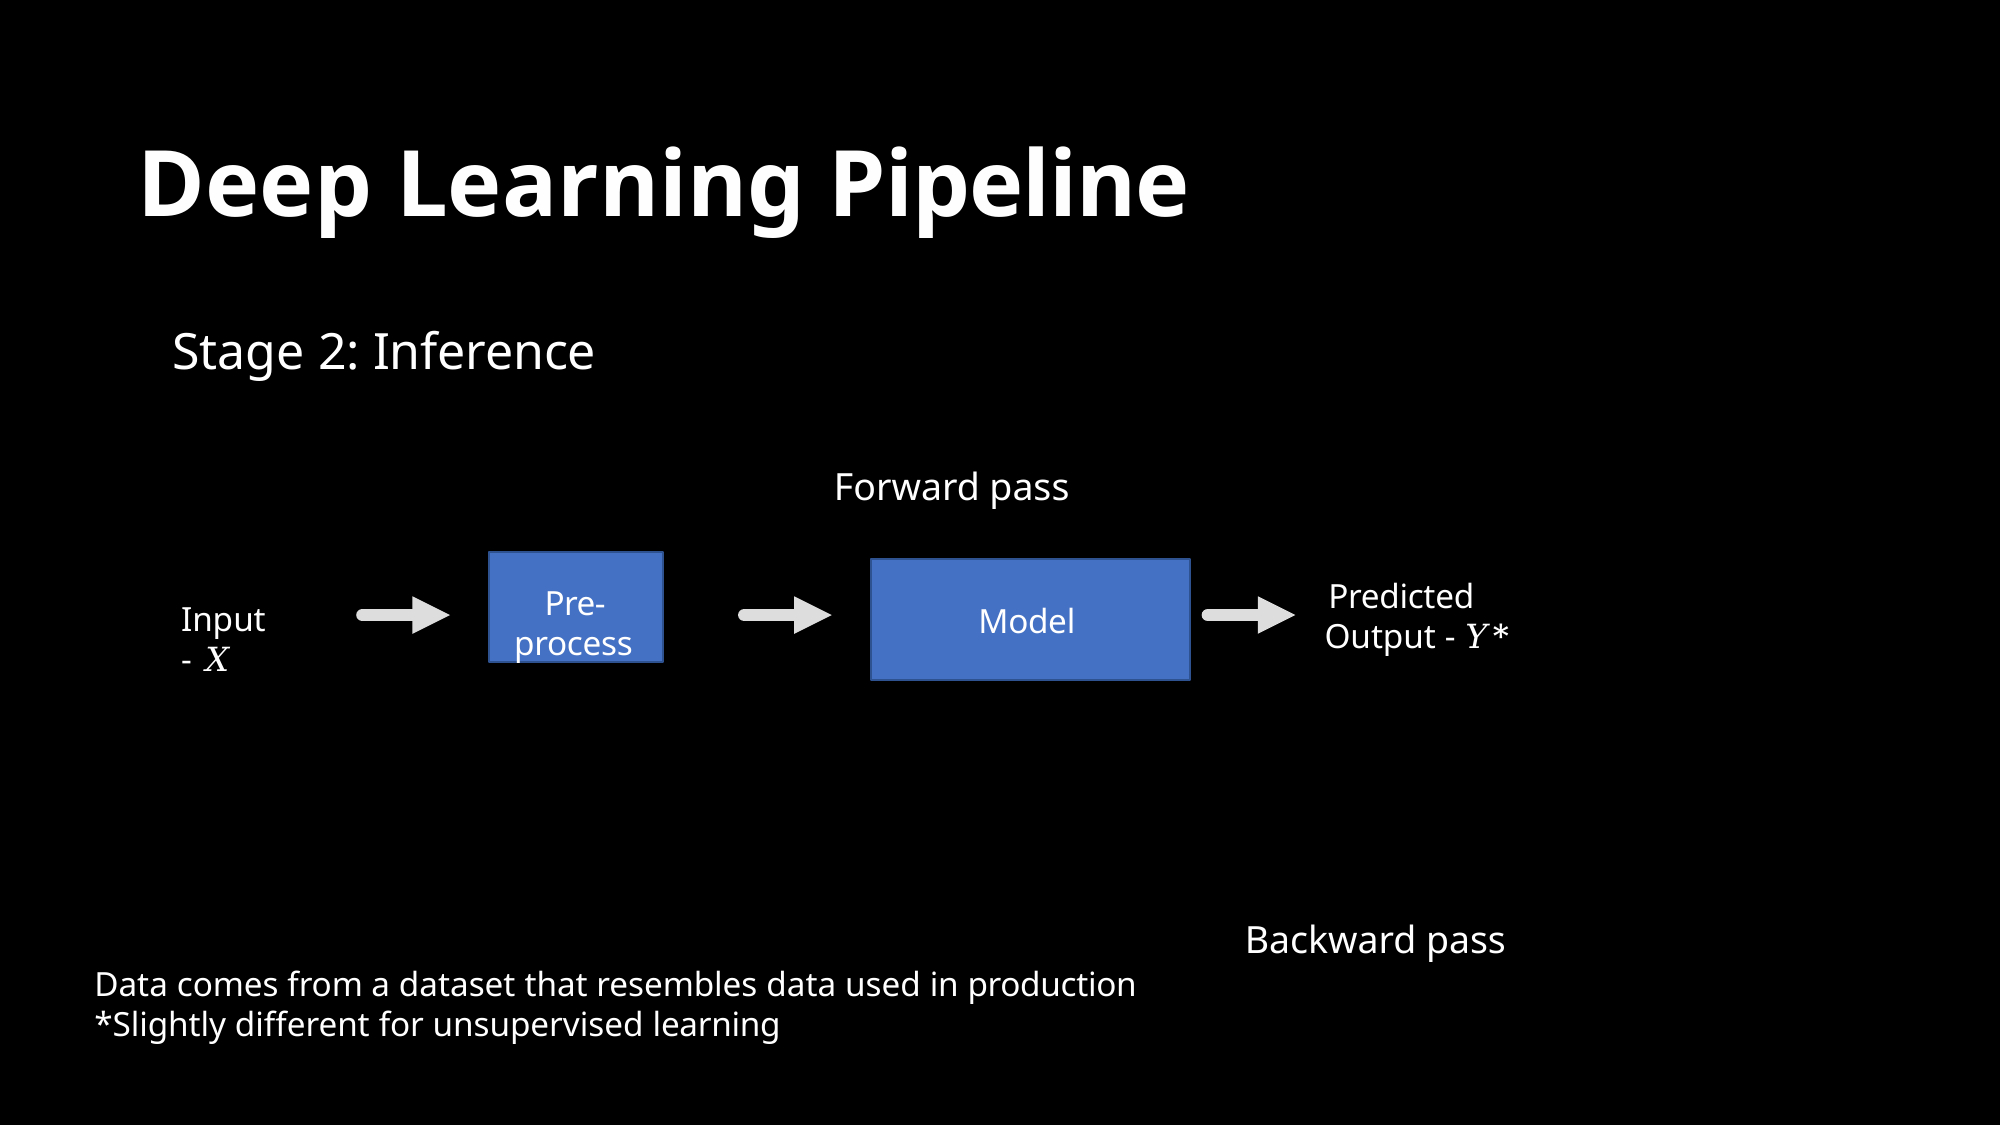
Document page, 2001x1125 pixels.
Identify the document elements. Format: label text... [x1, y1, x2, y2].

text_box Predicted Output - 𝑌* [1322, 573, 1511, 656]
text_box Forward pass [831, 460, 1180, 508]
text_box Input - 𝑋 [178, 591, 317, 678]
text_box Backward pass [1242, 914, 1591, 962]
text_box Model [870, 558, 1190, 680]
text_box Pre- process [488, 551, 663, 663]
text_box Stage 2: Inference [170, 317, 807, 380]
title Deep Learning Pipeline [135, 44, 1773, 235]
text_box Data comes from a dataset that resembles data used in production *Slightly different for unsupervised learning [92, 961, 1190, 1044]
